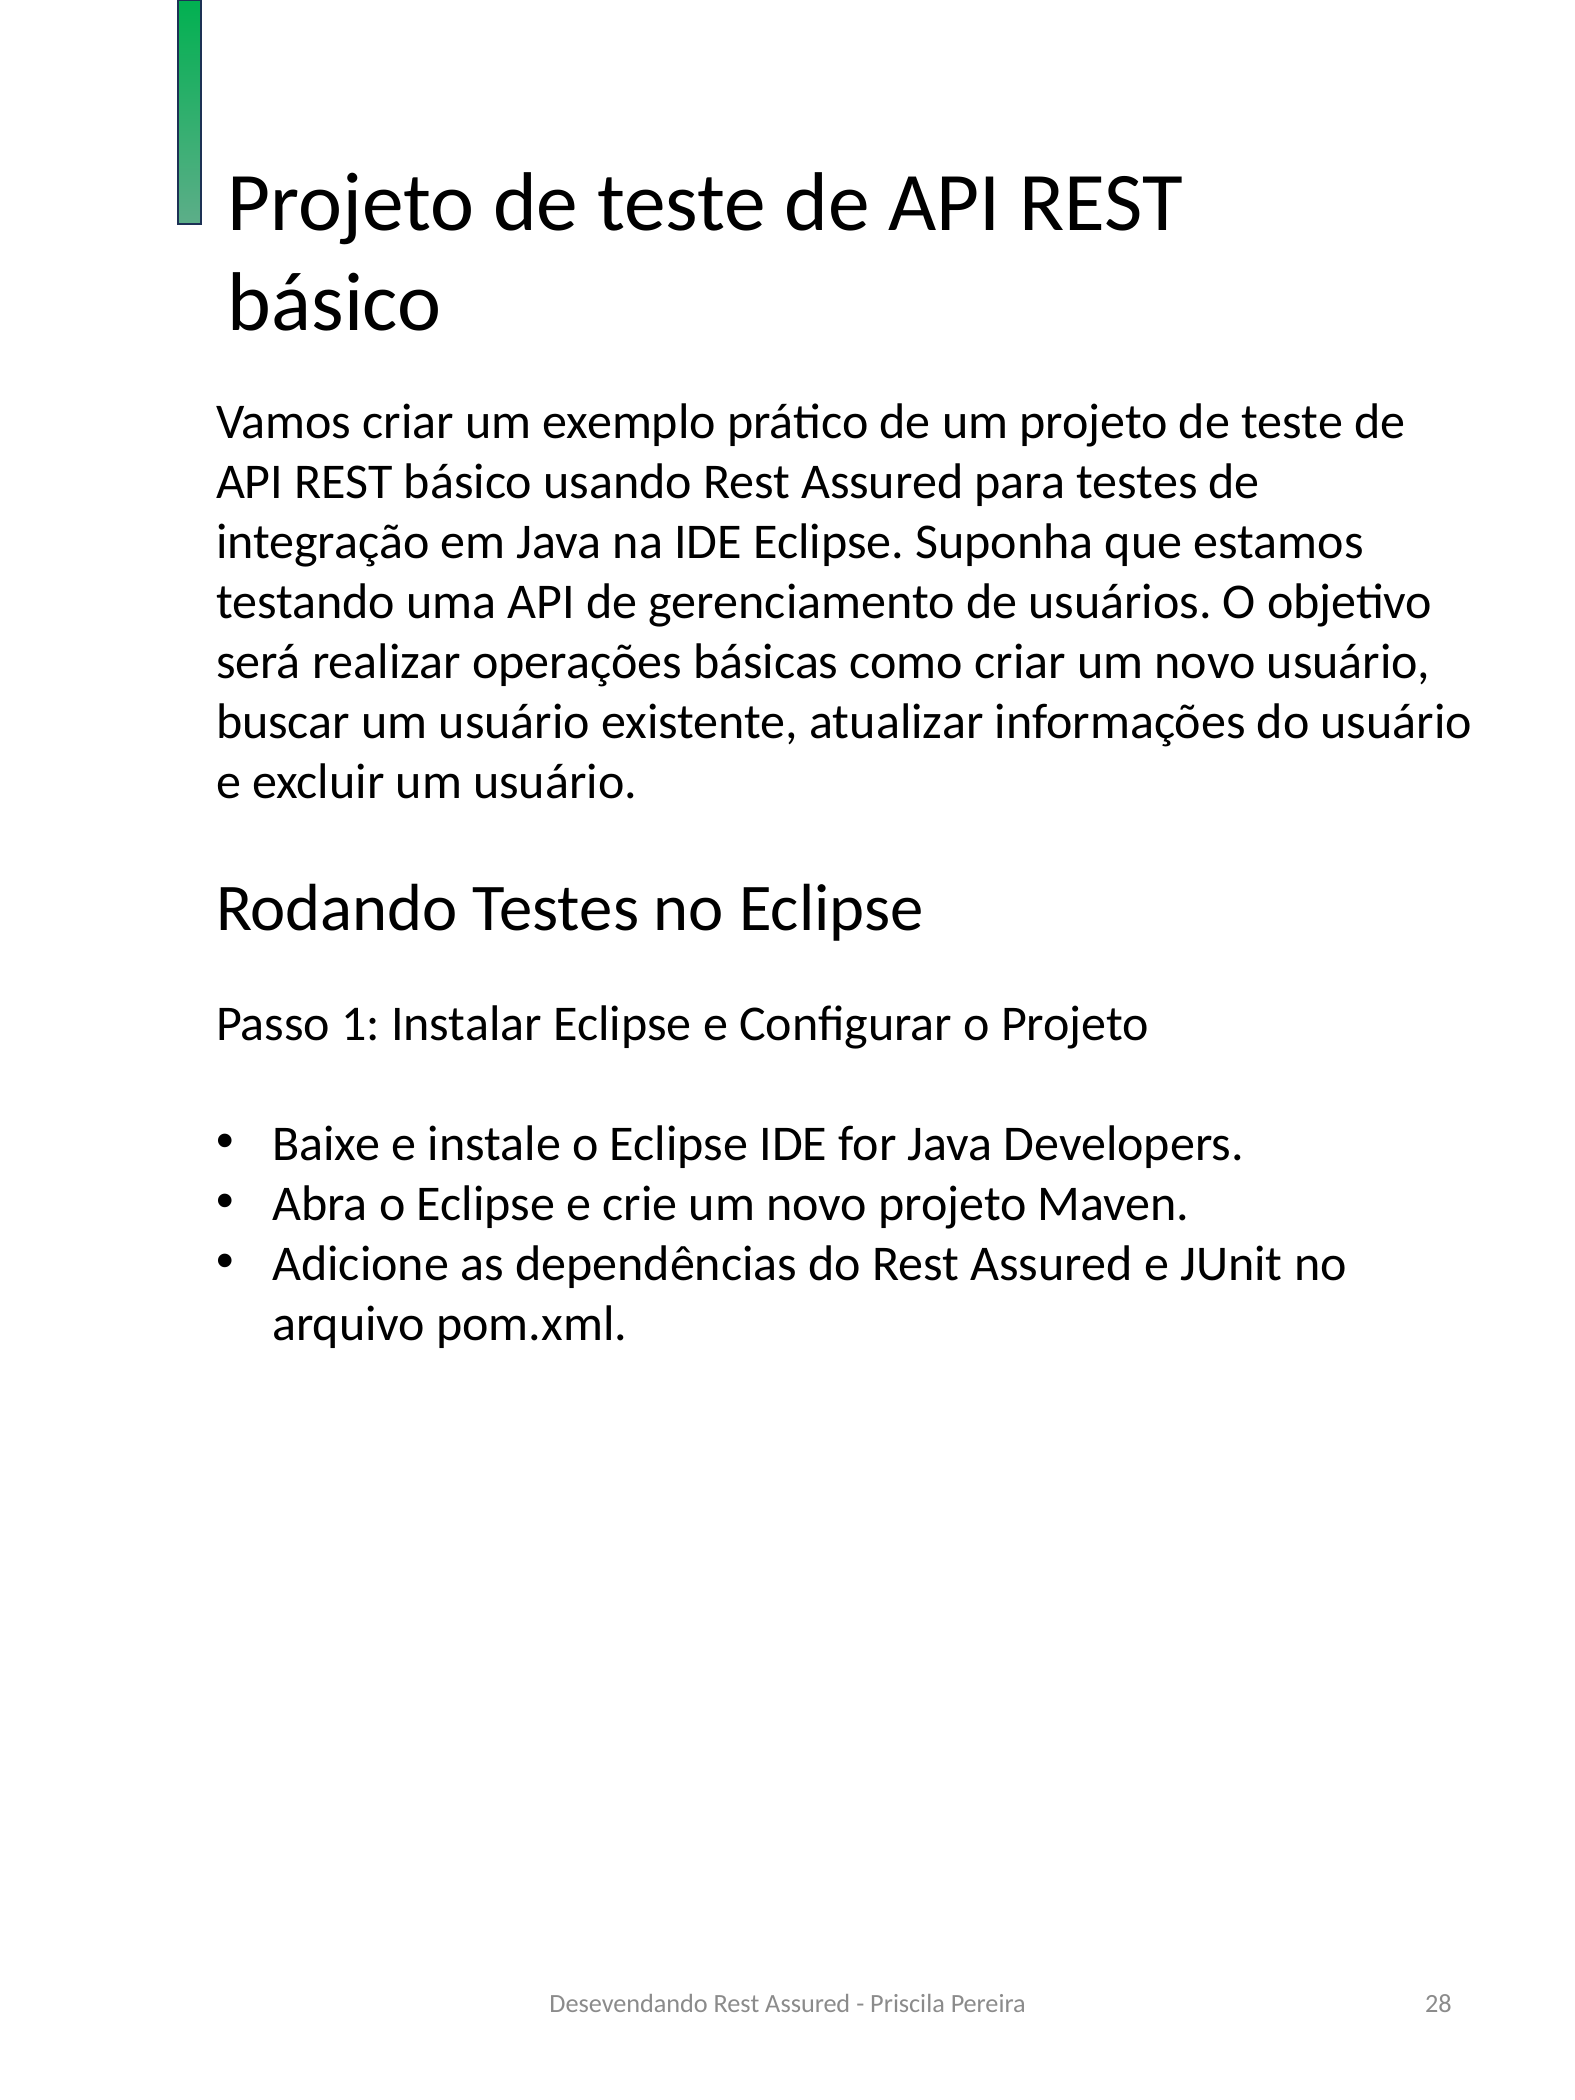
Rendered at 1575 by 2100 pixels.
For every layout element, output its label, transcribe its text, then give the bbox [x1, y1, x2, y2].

text_box Vamos criar um exemplo prático de um projeto de teste de API REST básico usando Rest Assured para testes de integração em Java na IDE Eclipse. Suponha que estamos testando uma API de gerenciamento de usuários. O objetivo será realizar operações básicas como criar um novo usuário, buscar um usuário existente, atualizar informações do usuário e excluir um usuário. [201, 381, 1492, 817]
footer Desevendando Rest Assured - Priscila Pereira [521, 1946, 1054, 2059]
text_box Projeto de teste de API REST básico [213, 139, 1279, 355]
text_box [177, 0, 202, 225]
slide_number 28 [1112, 1946, 1467, 2059]
text_box Passo 1: Instalar Eclipse e Configurar o Projeto Baixe e instale o Eclipse IDE for Java Developers. Abra o Eclipse e crie um novo projeto Maven. Adicione as dependências do Rest Assured e JUnit no arquivo pom.xml. [201, 983, 1492, 1358]
text_box Rodando Testes no Eclipse [201, 856, 1539, 951]
